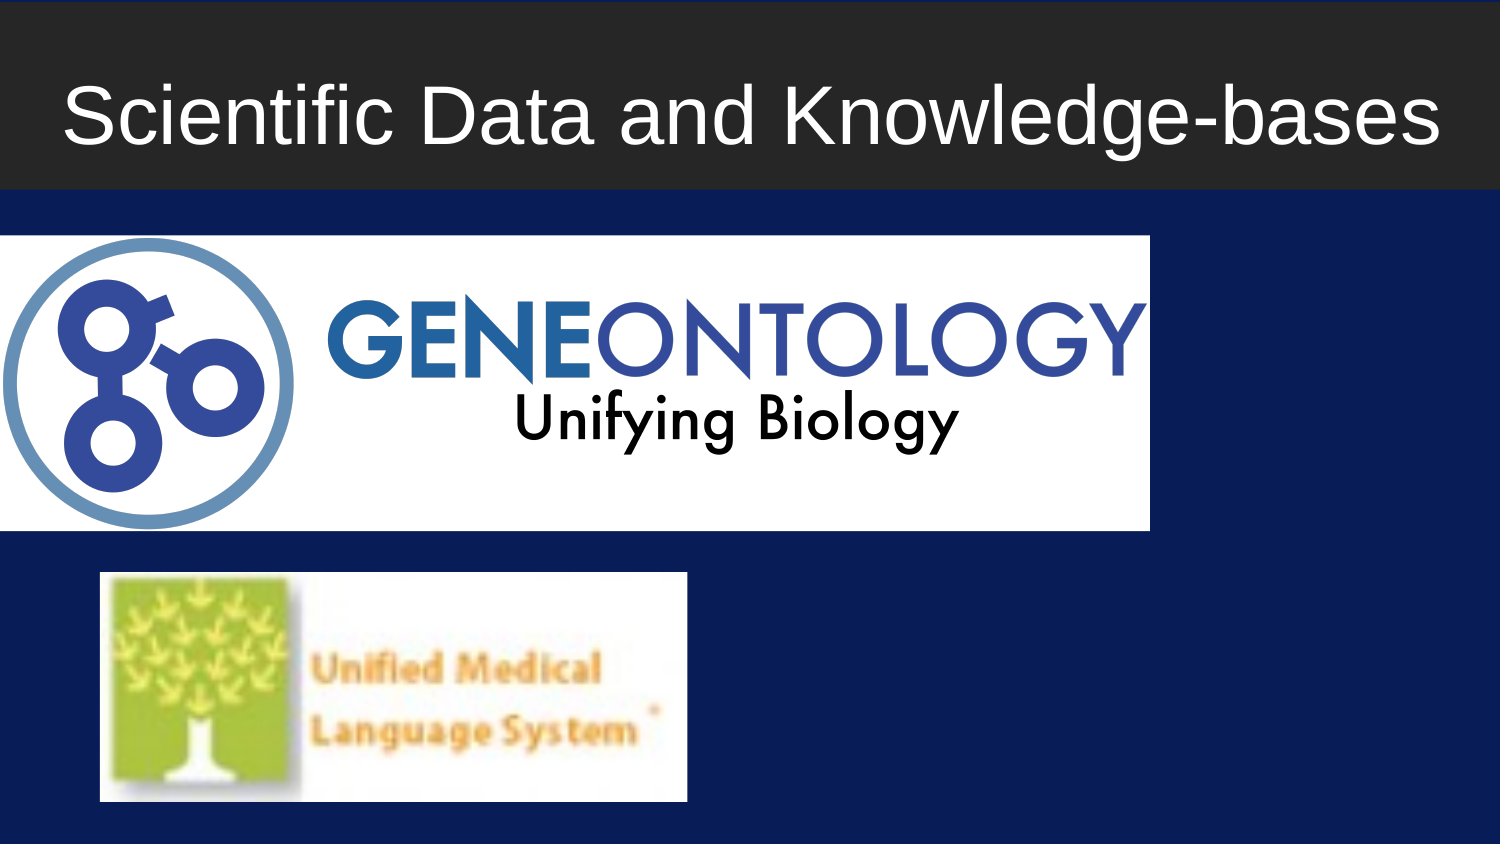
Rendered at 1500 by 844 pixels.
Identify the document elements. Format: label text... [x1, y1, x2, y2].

text_box [0, 2, 1500, 190]
title Scientific Data and Knowledge-bases [24, 22, 1475, 203]
text_box [0, 190, 1500, 844]
text_box [0, 235, 1150, 532]
text_box [99, 572, 688, 803]
